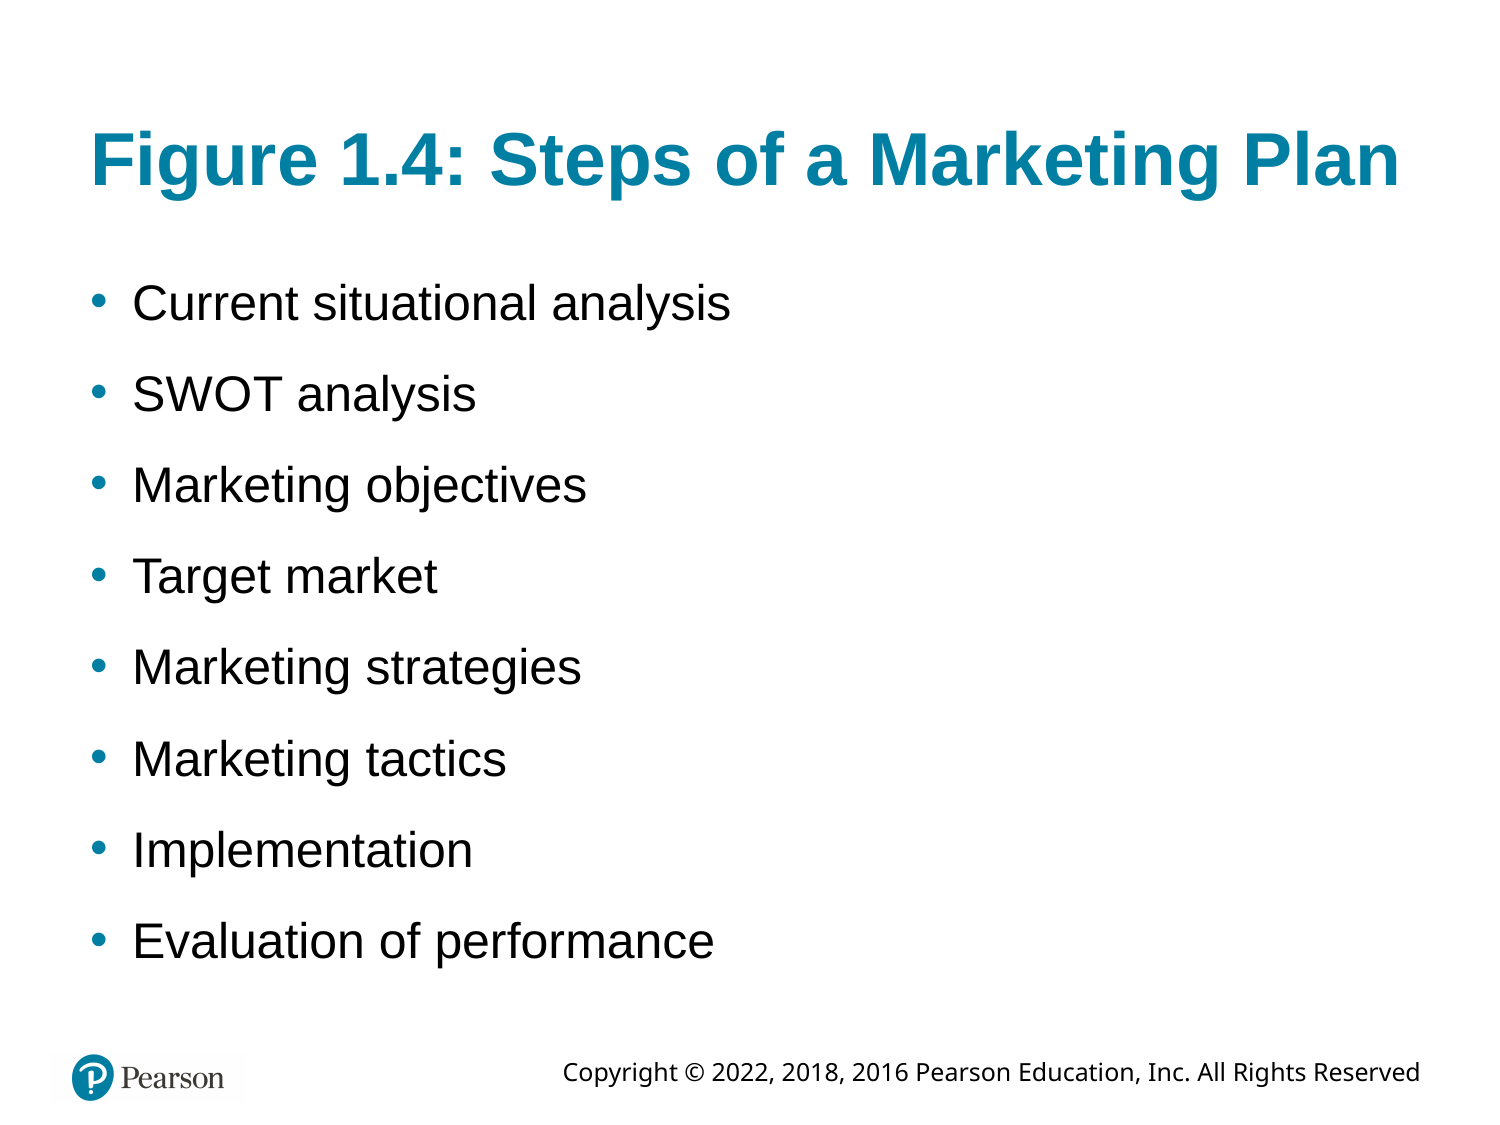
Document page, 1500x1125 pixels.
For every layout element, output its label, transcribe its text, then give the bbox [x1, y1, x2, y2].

picture [51, 1053, 245, 1102]
list Current situational analysis S W O T analysis Marketing objectives Target market Marketing strategies Marketing tactics Implementation Evaluation of performance [75, 255, 1426, 1021]
title Figure 1.4: Steps of a Marketing Plan [75, 35, 1425, 216]
